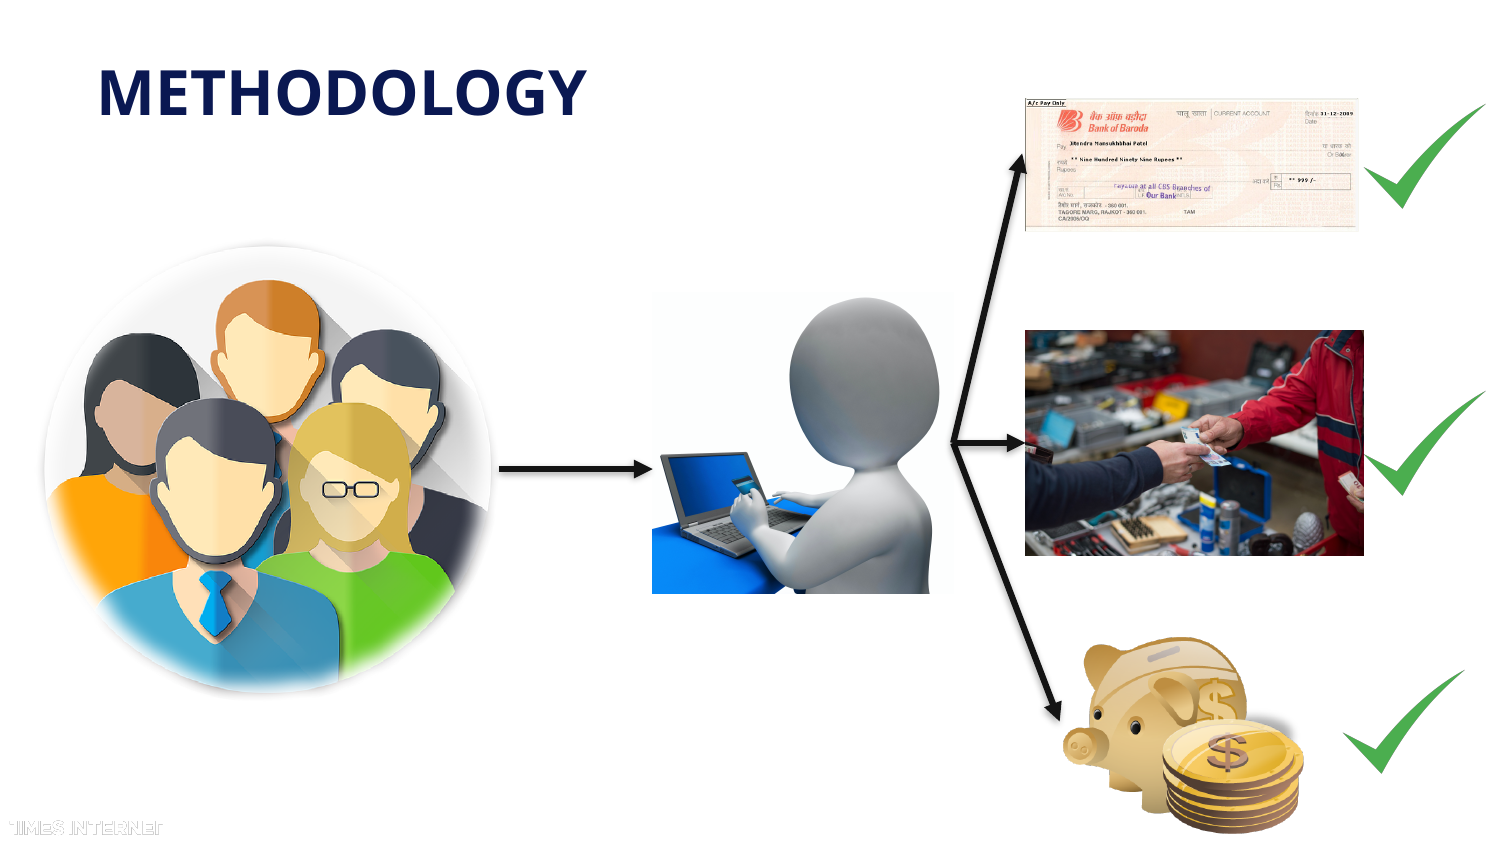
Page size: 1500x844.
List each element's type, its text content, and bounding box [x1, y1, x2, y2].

picture [1363, 103, 1488, 209]
title METHODOLOGY [81, 37, 1008, 132]
picture [1025, 330, 1488, 556]
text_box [953, 442, 1060, 722]
picture [8, 818, 164, 837]
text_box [953, 153, 1023, 444]
picture [33, 236, 500, 702]
picture [1059, 597, 1307, 844]
picture [1342, 668, 1466, 775]
picture [652, 292, 953, 594]
picture [1025, 98, 1359, 232]
